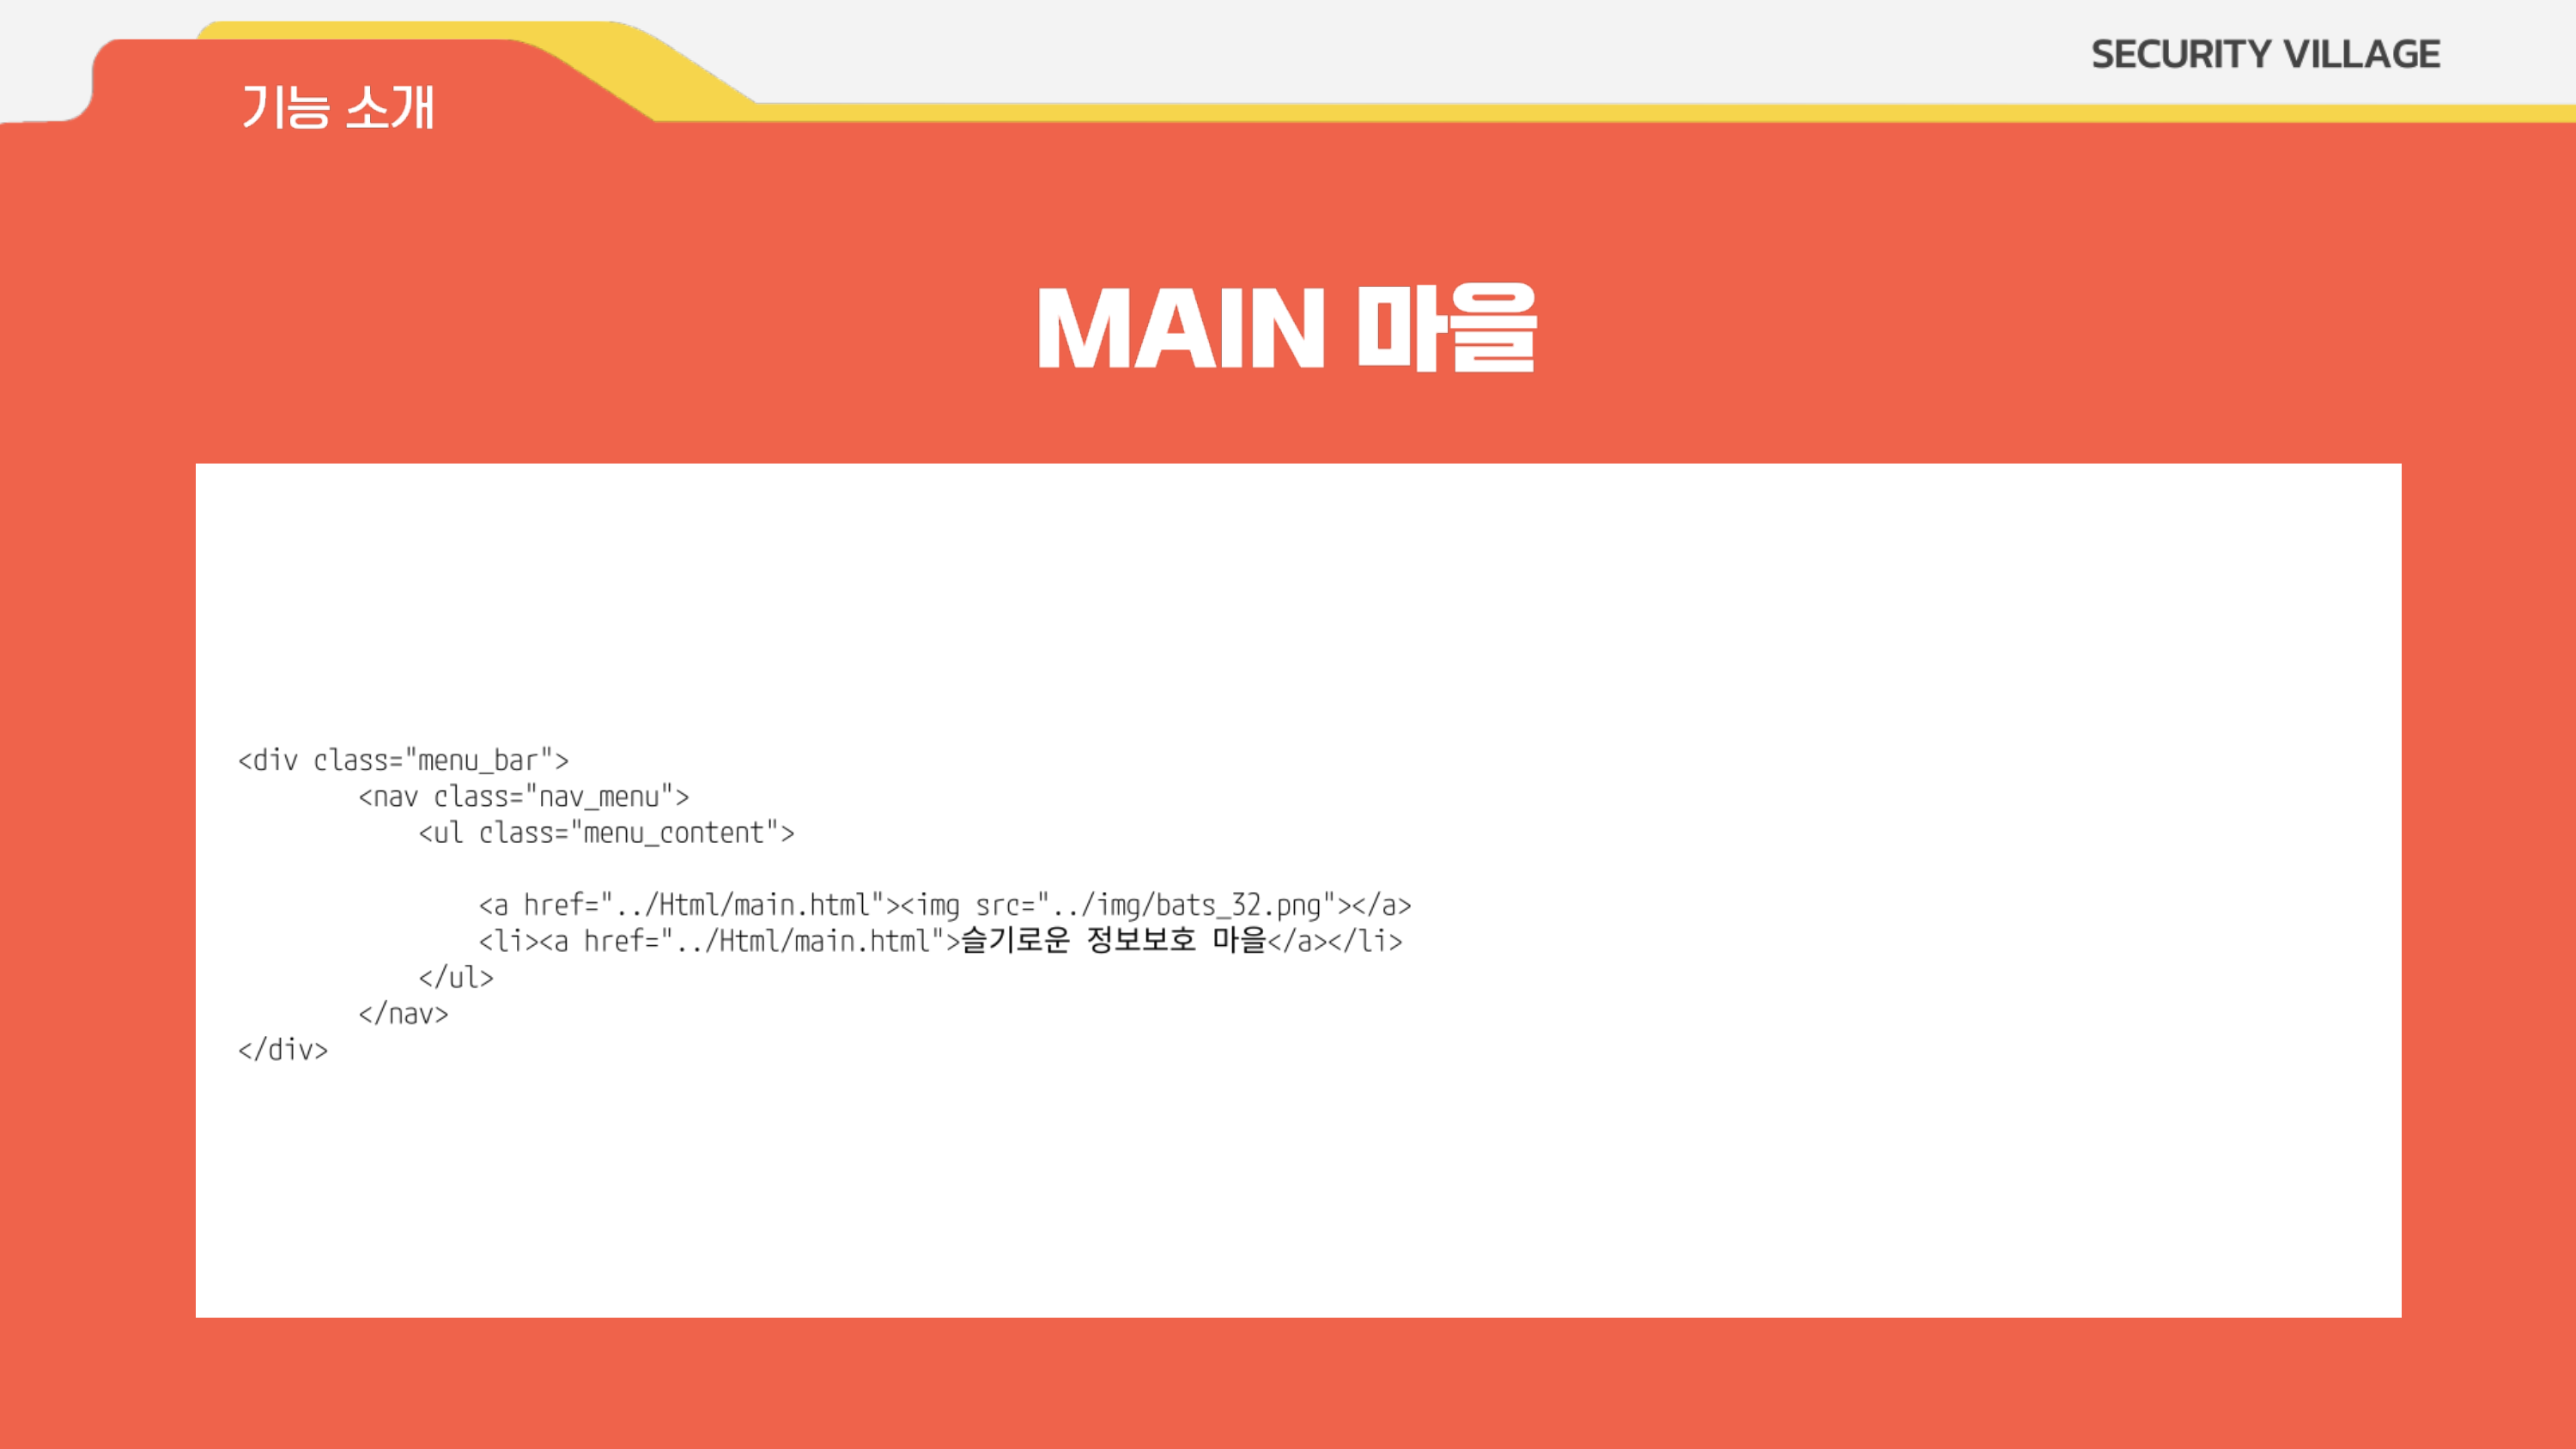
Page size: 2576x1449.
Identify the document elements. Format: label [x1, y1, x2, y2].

picture [97, 73, 455, 151]
picture [0, 249, 1583, 417]
picture [234, 734, 1426, 1076]
text_box [195, 464, 2402, 1318]
picture [2034, 15, 2458, 88]
text_box [0, 20, 2576, 1449]
